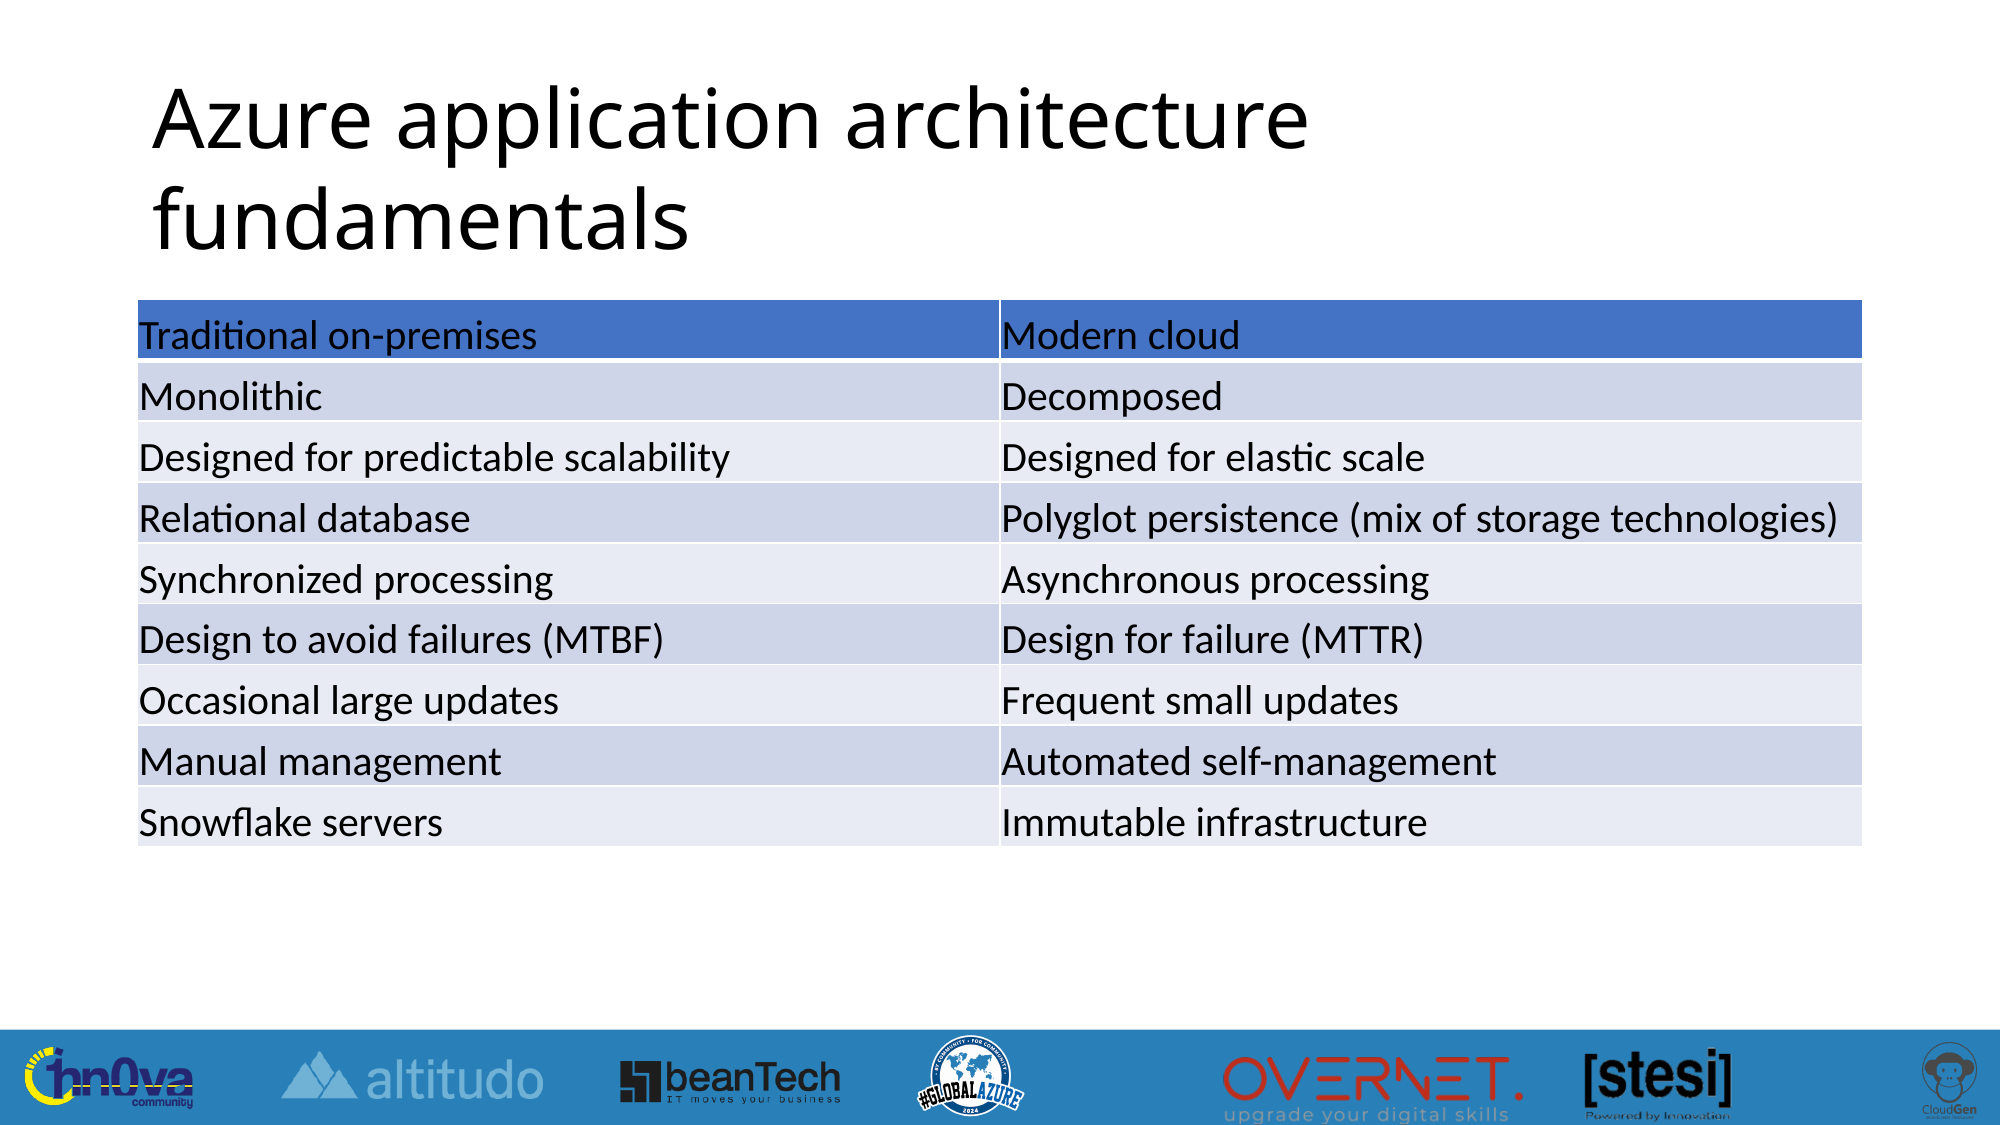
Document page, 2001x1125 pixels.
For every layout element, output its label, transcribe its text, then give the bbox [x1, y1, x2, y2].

table_cell Relational database [138, 483, 999, 542]
picture [1206, 1027, 1751, 1125]
table_cell Polyglot persistence (mix of storage technologies) [1001, 483, 1862, 542]
table_cell Snowflake servers [138, 787, 999, 846]
table_cell Asynchronous processing [1001, 544, 1862, 603]
table_cell Designed for predictable scalability [138, 422, 999, 481]
table_cell Occasional large updates [138, 665, 999, 724]
table_header Modern cloud [1001, 300, 1862, 358]
table_header Traditional on-premises [138, 300, 999, 358]
picture [1912, 1034, 1985, 1125]
picture [22, 1042, 199, 1114]
table_cell Automated self-management [1001, 726, 1862, 785]
table_cell Immutable infrastructure [1001, 787, 1862, 846]
table_cell Decomposed [1001, 363, 1862, 420]
table_cell Monolithic [138, 363, 999, 420]
title Azure application architecture fundamentals [137, 59, 1863, 278]
picture [905, 1030, 1028, 1125]
table_cell Design to avoid failures (MTBF) [138, 604, 999, 664]
table_cell Designed for elastic scale [1001, 422, 1862, 481]
table_cell Design for failure (MTTR) [1001, 604, 1862, 664]
table_cell Synchronized processing [138, 544, 999, 603]
table_cell Manual management [138, 726, 999, 785]
table_cell Frequent small updates [1001, 665, 1862, 724]
picture [264, 1026, 864, 1125]
